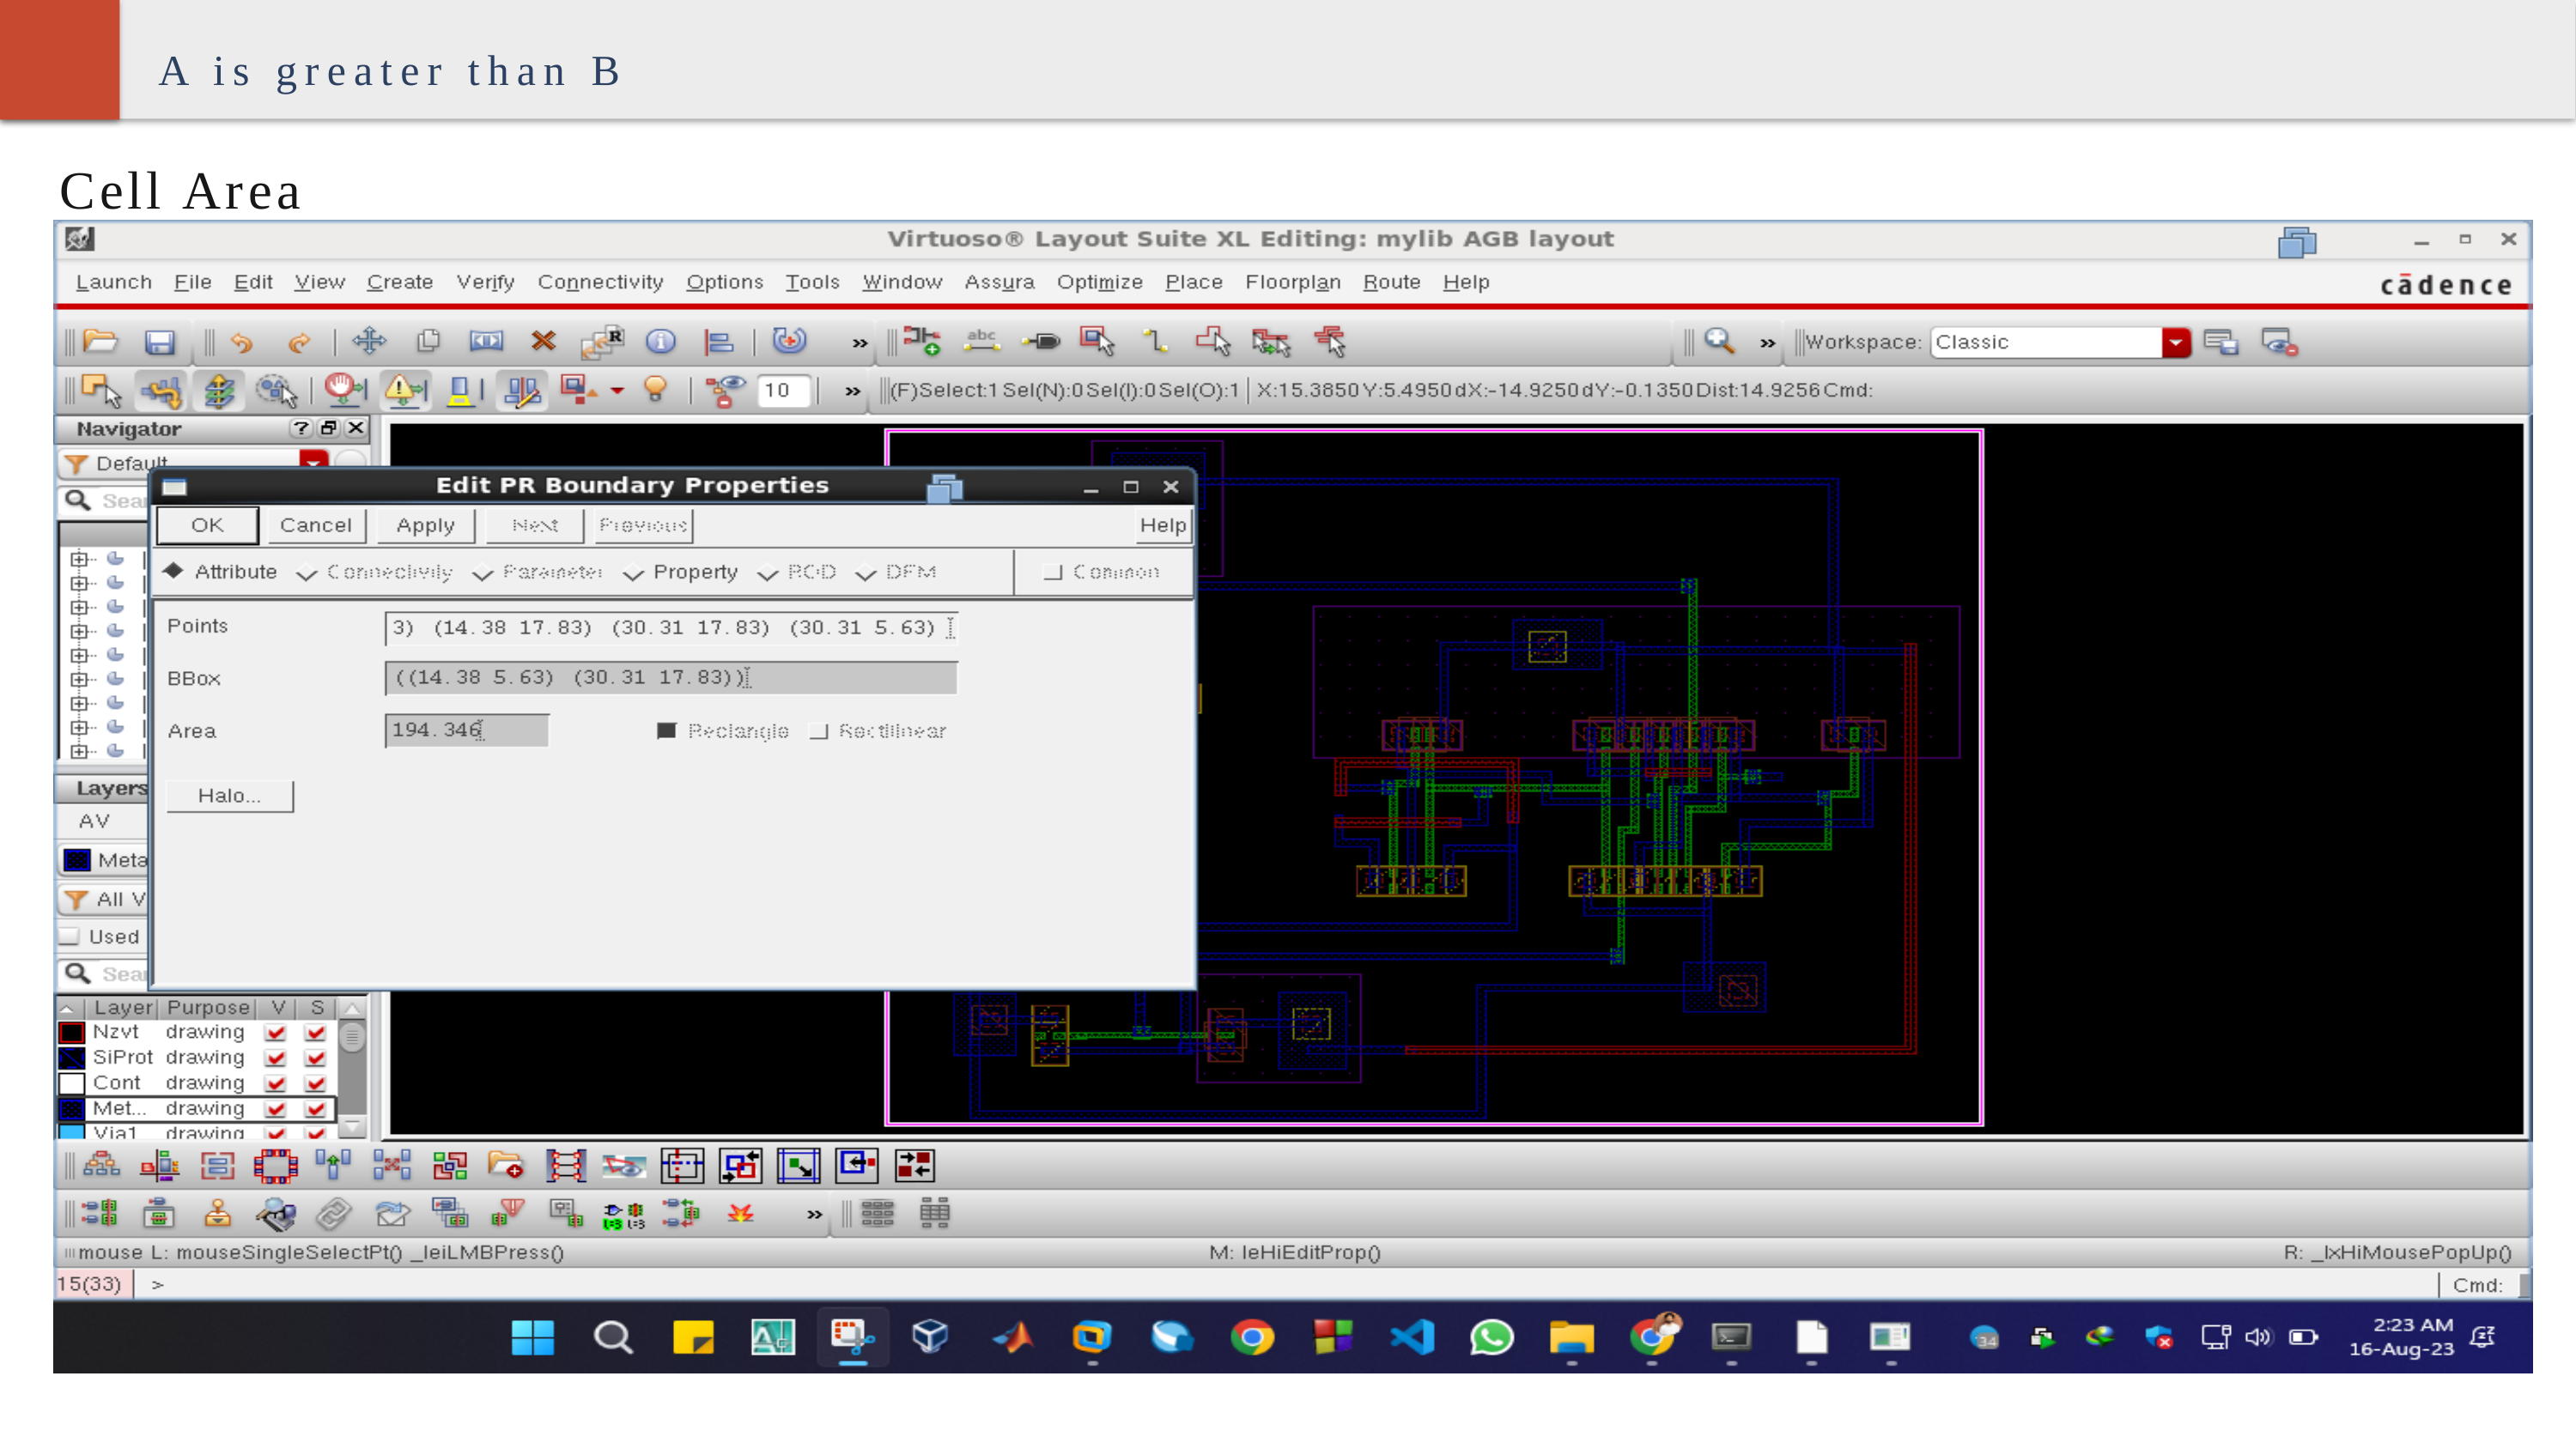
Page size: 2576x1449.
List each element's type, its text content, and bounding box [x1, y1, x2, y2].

picture [53, 219, 2533, 1374]
text_box Cell Area [59, 132, 325, 216]
text_box [0, 0, 121, 121]
text_box A is greater than B [53, 23, 967, 94]
text_box [124, 0, 2576, 121]
